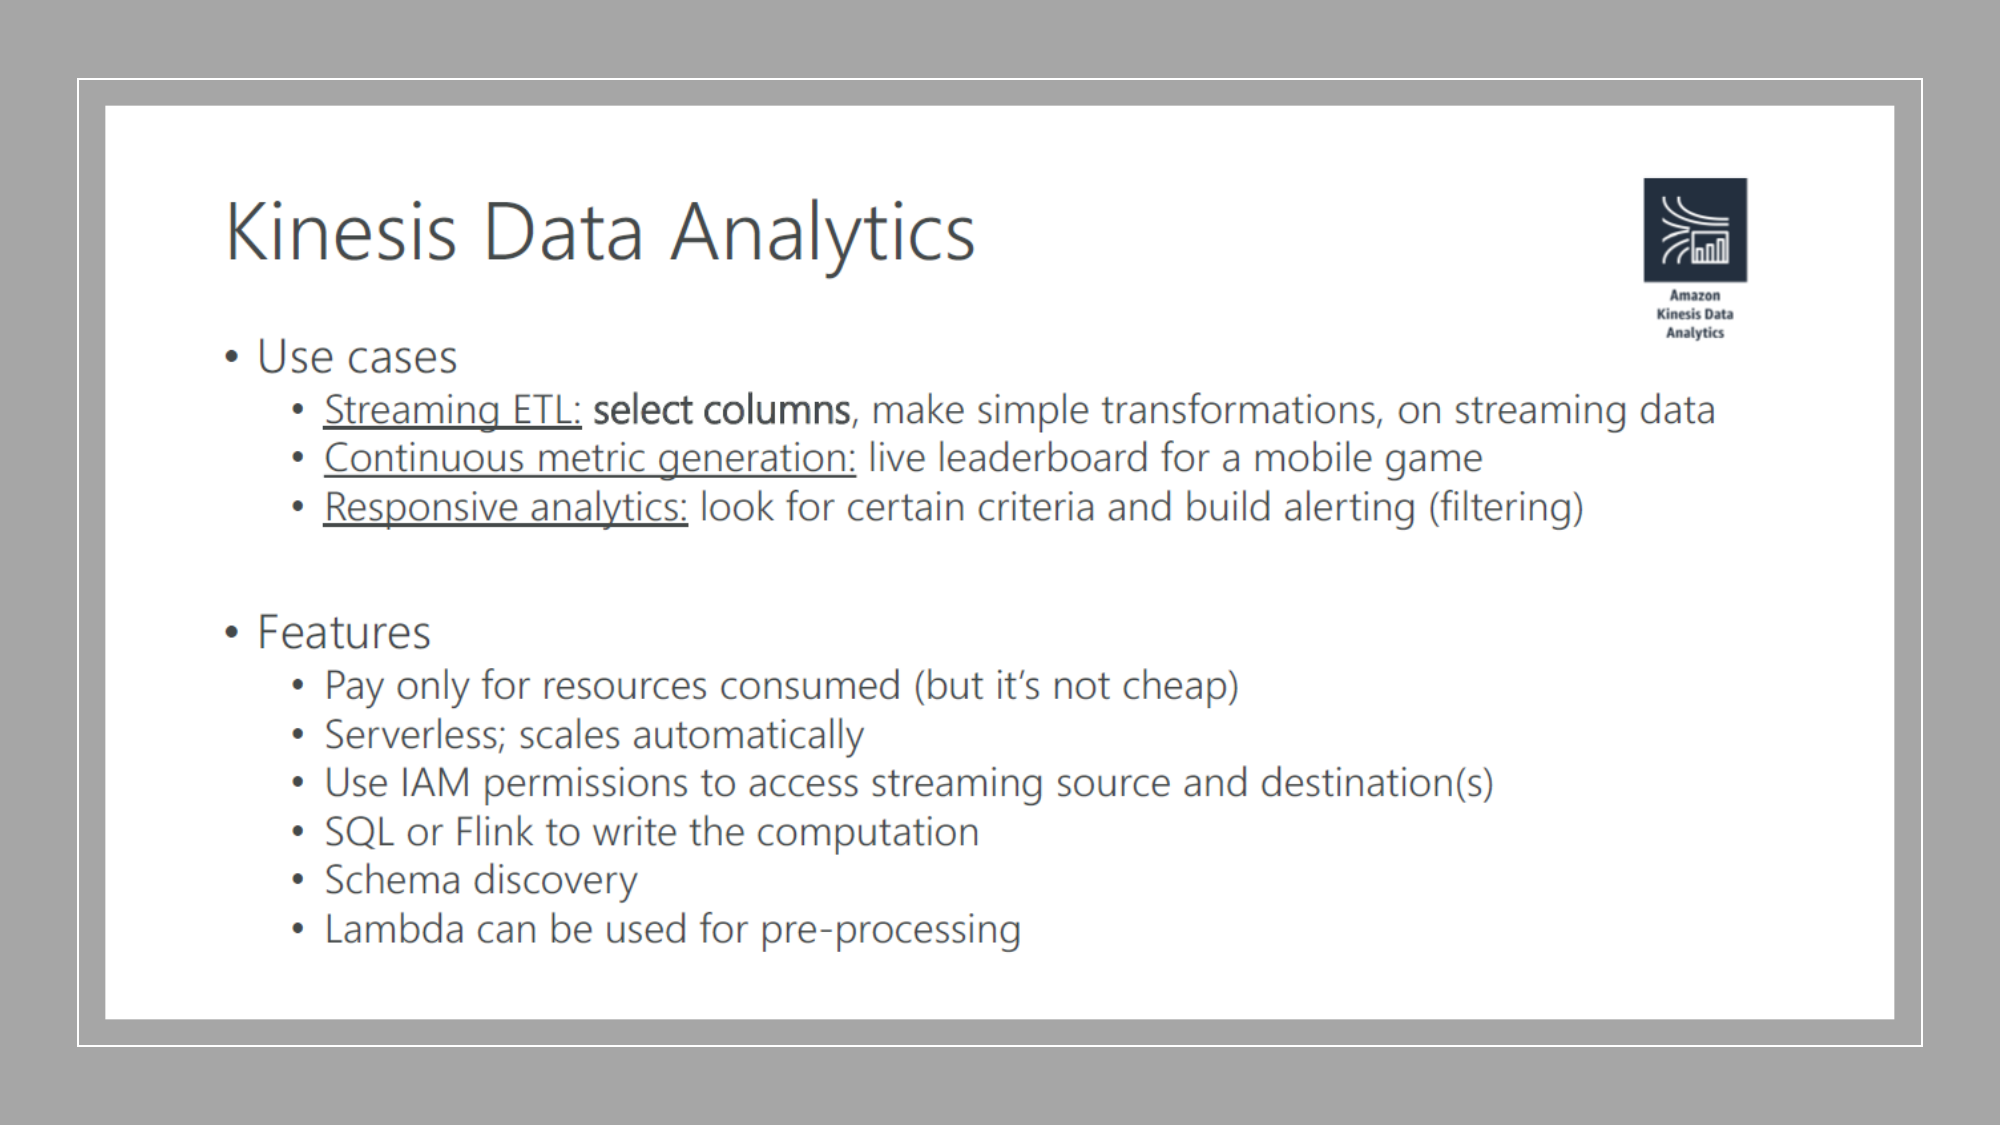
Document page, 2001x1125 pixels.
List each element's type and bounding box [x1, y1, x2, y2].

text_box [104, 104, 1895, 1020]
text_box [77, 78, 1923, 1047]
picture [178, 149, 1799, 964]
text_box [0, 0, 2000, 1125]
